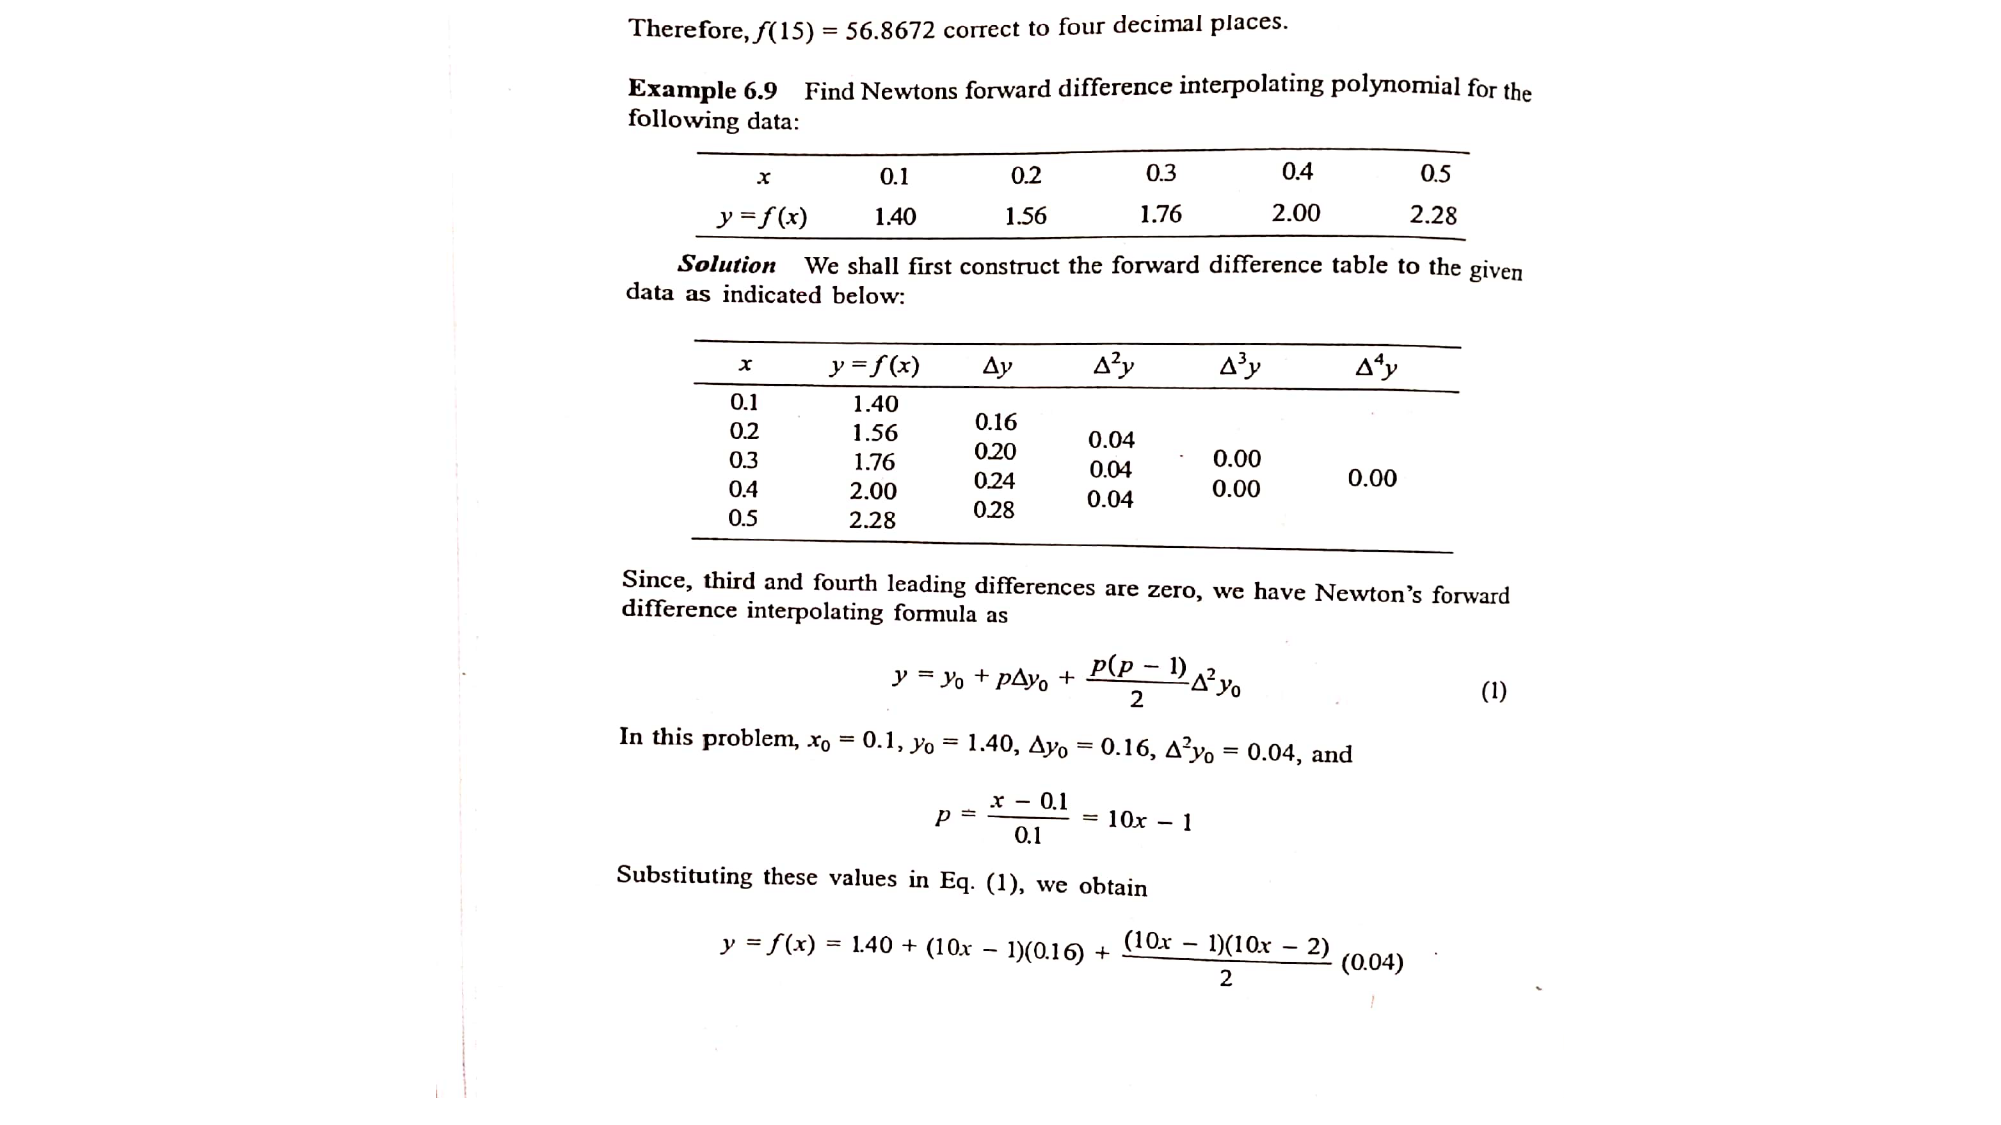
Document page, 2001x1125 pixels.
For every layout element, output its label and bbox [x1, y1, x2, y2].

picture [436, 15, 1564, 1098]
